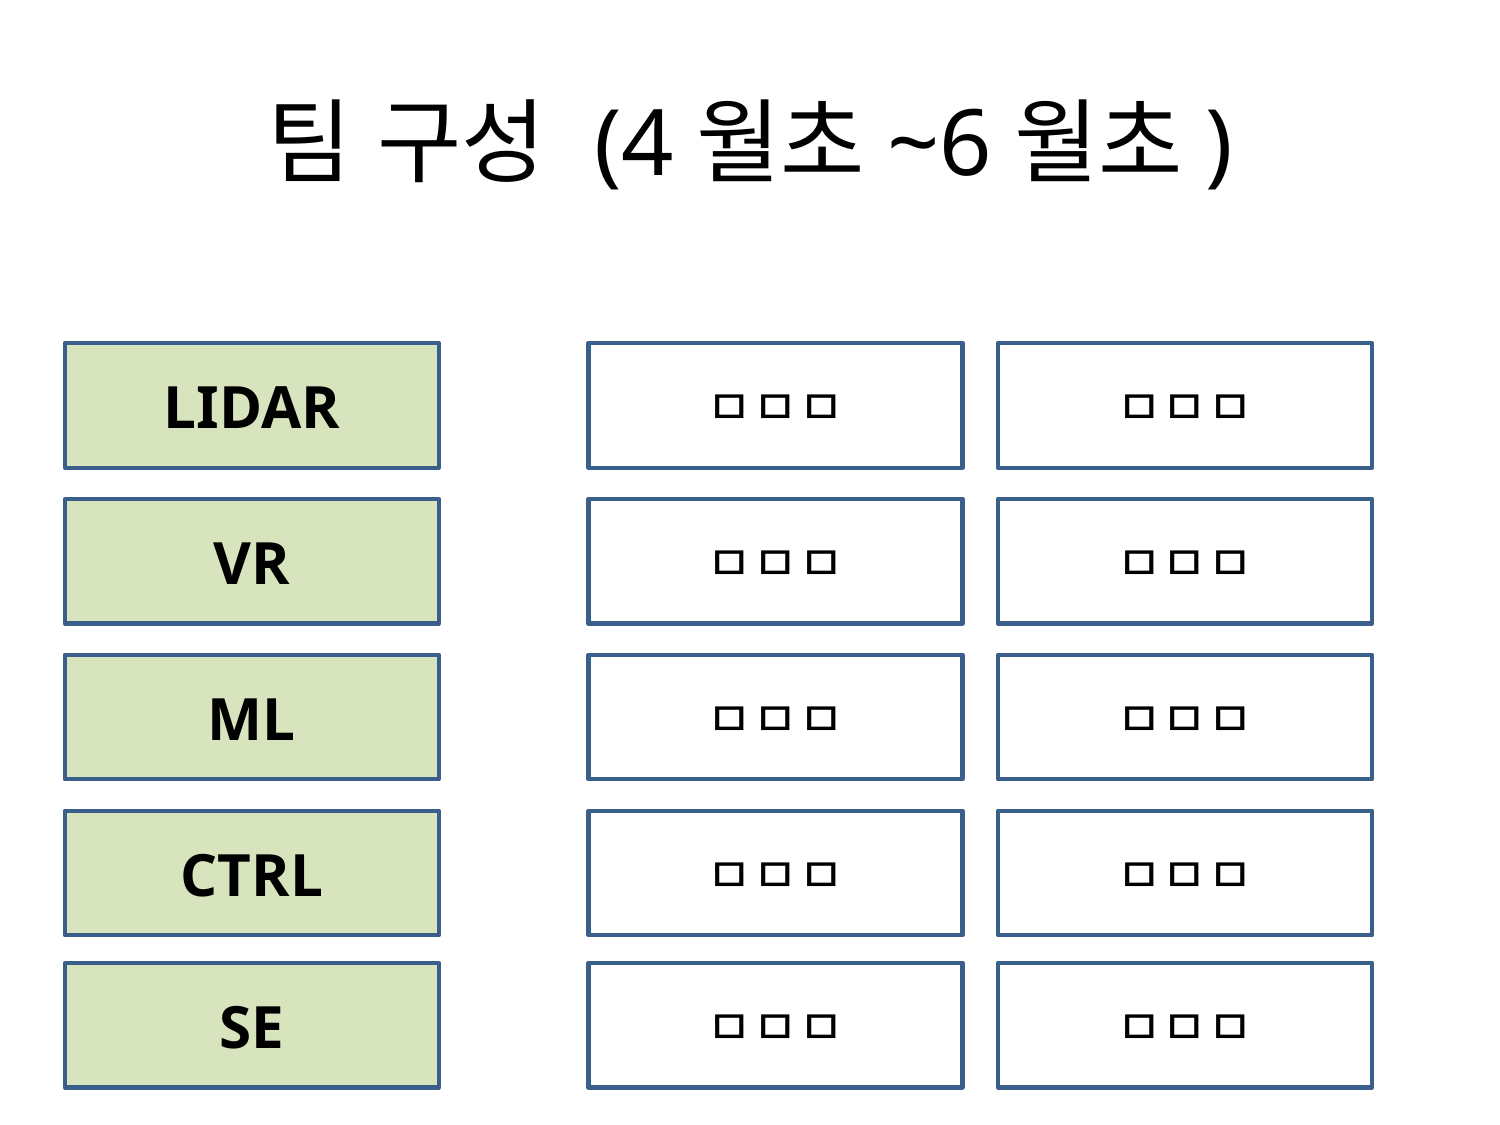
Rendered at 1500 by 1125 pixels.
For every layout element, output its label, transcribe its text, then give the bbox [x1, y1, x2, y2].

text_box CTRL [63, 809, 441, 937]
text_box SE [63, 961, 441, 1090]
text_box ㅁㅁㅁ [586, 341, 965, 470]
text_box LIDAR [63, 341, 441, 470]
text_box ㅁㅁㅁ [996, 497, 1374, 626]
text_box ㅁㅁㅁ [996, 653, 1374, 781]
text_box ㅁㅁㅁ [586, 497, 965, 626]
text_box VR [63, 497, 441, 626]
title 팀 구성 (4월초~6월초) [75, 45, 1425, 233]
text_box ㅁㅁㅁ [586, 961, 965, 1090]
text_box ㅁㅁㅁ [996, 961, 1374, 1090]
text_box ML [63, 653, 441, 781]
text_box ㅁㅁㅁ [996, 341, 1374, 470]
text_box ㅁㅁㅁ [586, 653, 965, 781]
text_box ㅁㅁㅁ [996, 809, 1374, 937]
text_box ㅁㅁㅁ [586, 809, 965, 937]
